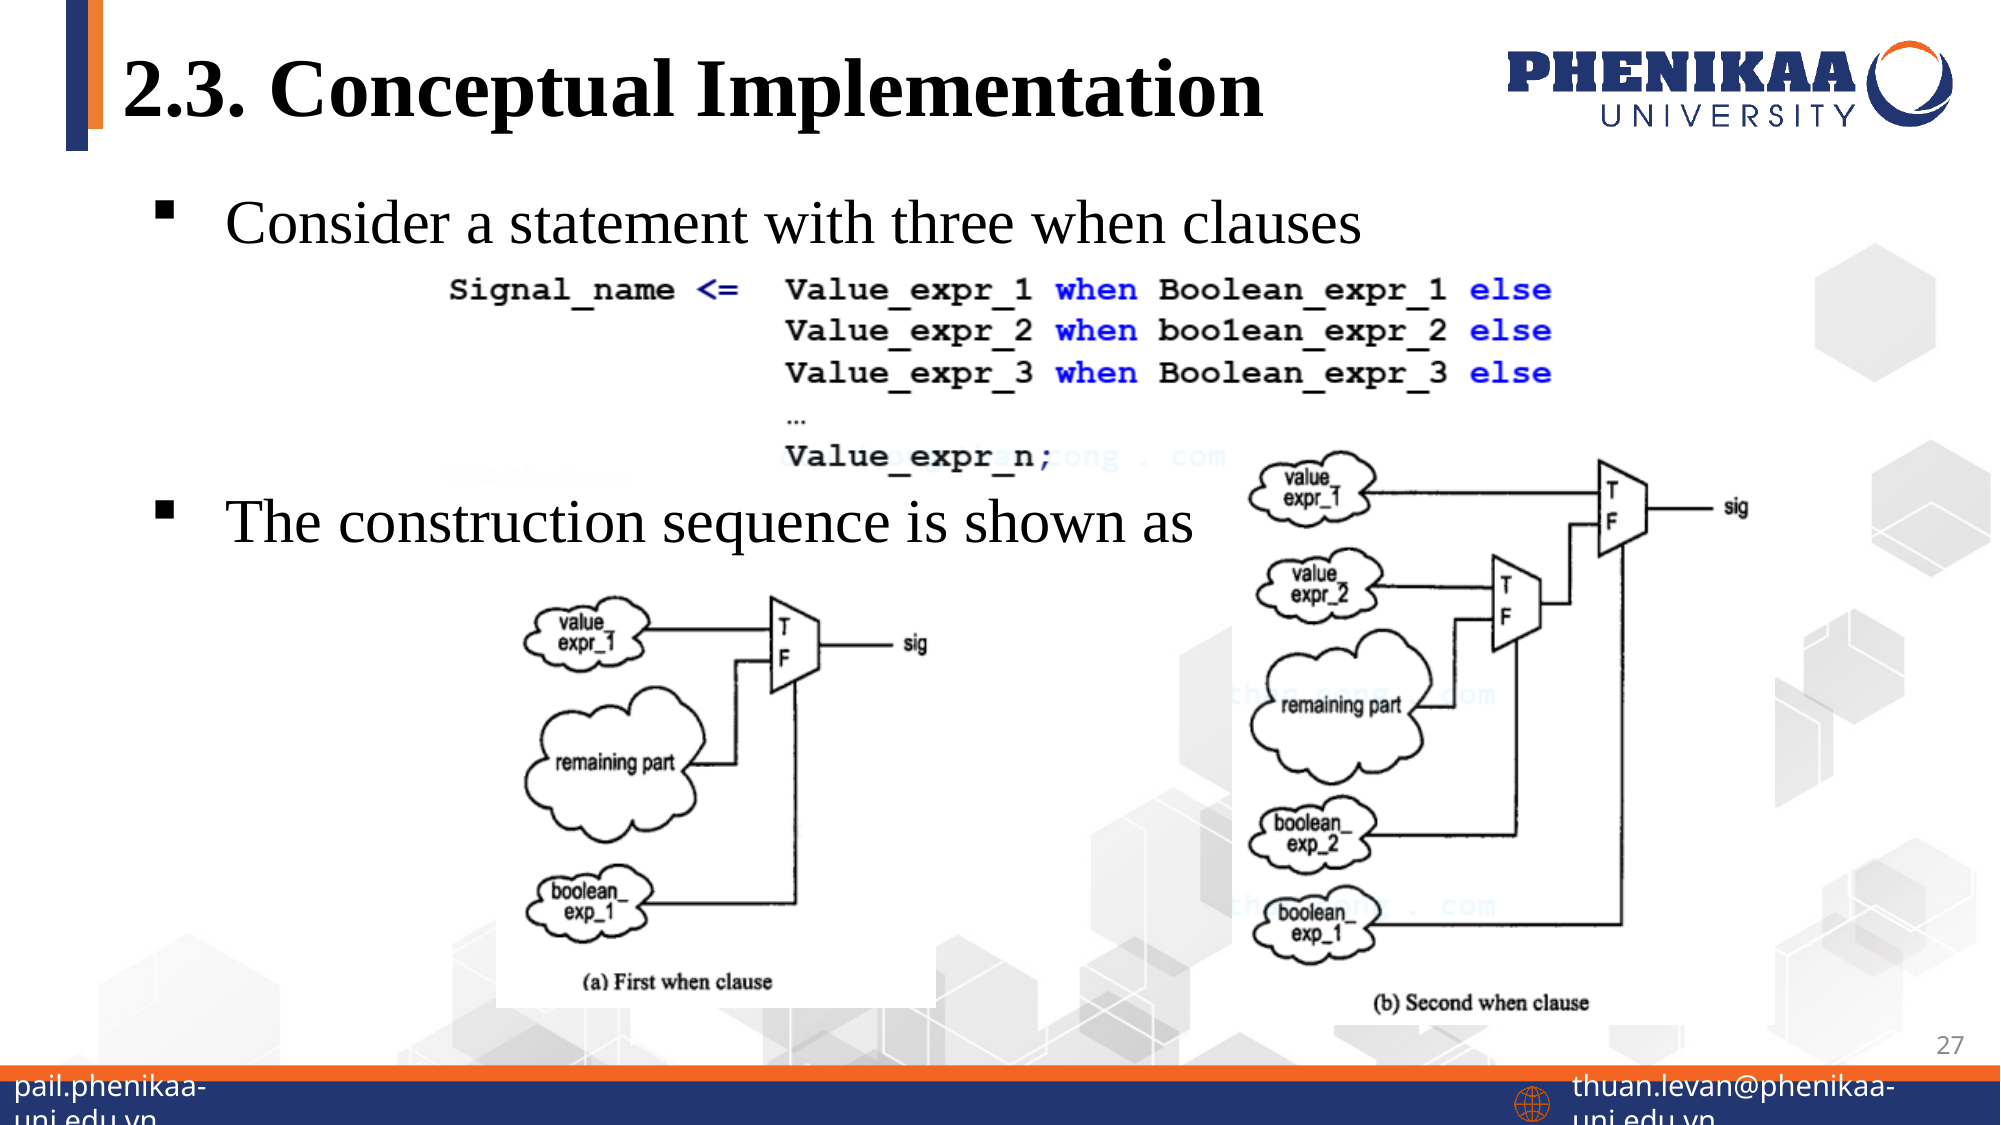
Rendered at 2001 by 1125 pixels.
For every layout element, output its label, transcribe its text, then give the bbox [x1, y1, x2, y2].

text_box Consider a statement with three when clauses The construction sequence is shown as [135, 173, 1933, 563]
slide_number 27 [1529, 1016, 1980, 1077]
title 2.3. Conceptual Implementation [107, 37, 1948, 128]
picture [0, 0, 2000, 1065]
